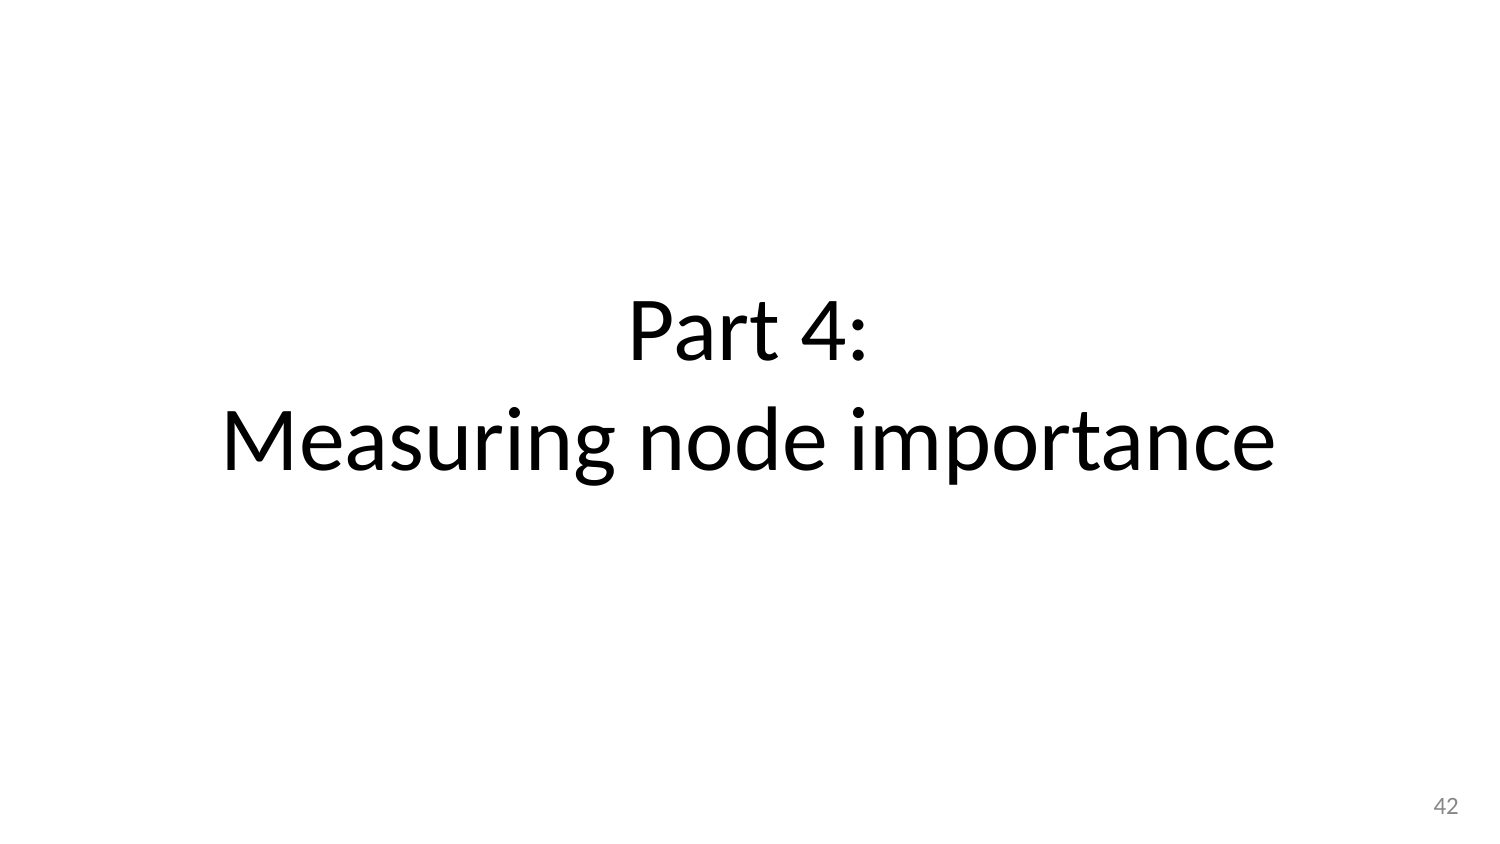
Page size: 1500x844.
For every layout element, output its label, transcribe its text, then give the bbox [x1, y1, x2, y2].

title Part 4: Measuring node importance [75, 308, 1425, 450]
slide_number ‹#› [1123, 782, 1474, 827]
